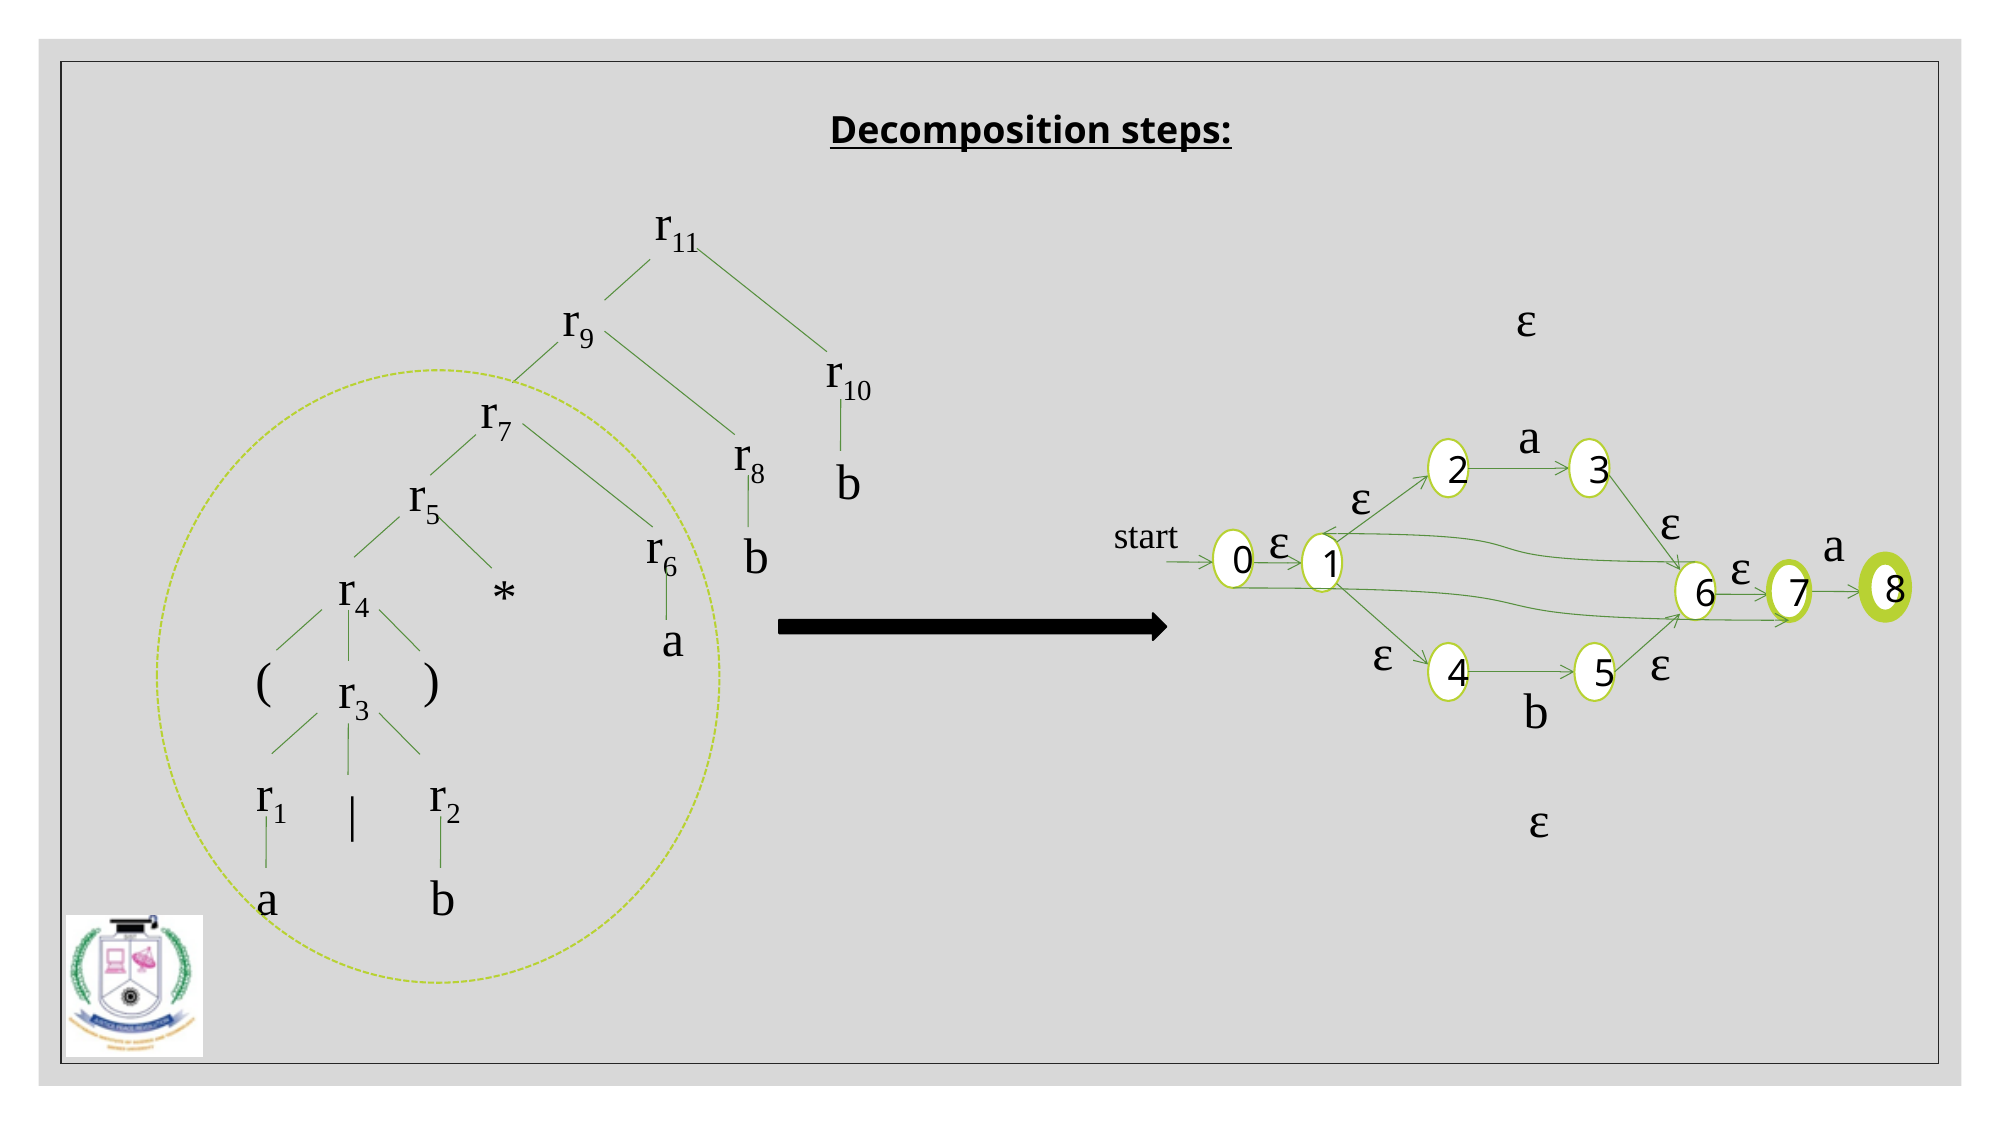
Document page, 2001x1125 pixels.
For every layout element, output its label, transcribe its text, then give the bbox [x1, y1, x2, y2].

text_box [244, 182, 882, 921]
picture [66, 915, 203, 1057]
text_box Decomposition steps: [814, 98, 1247, 159]
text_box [1099, 278, 1906, 842]
text_box [886, 618, 1093, 635]
text_box [155, 459, 238, 892]
text_box [274, 926, 603, 984]
